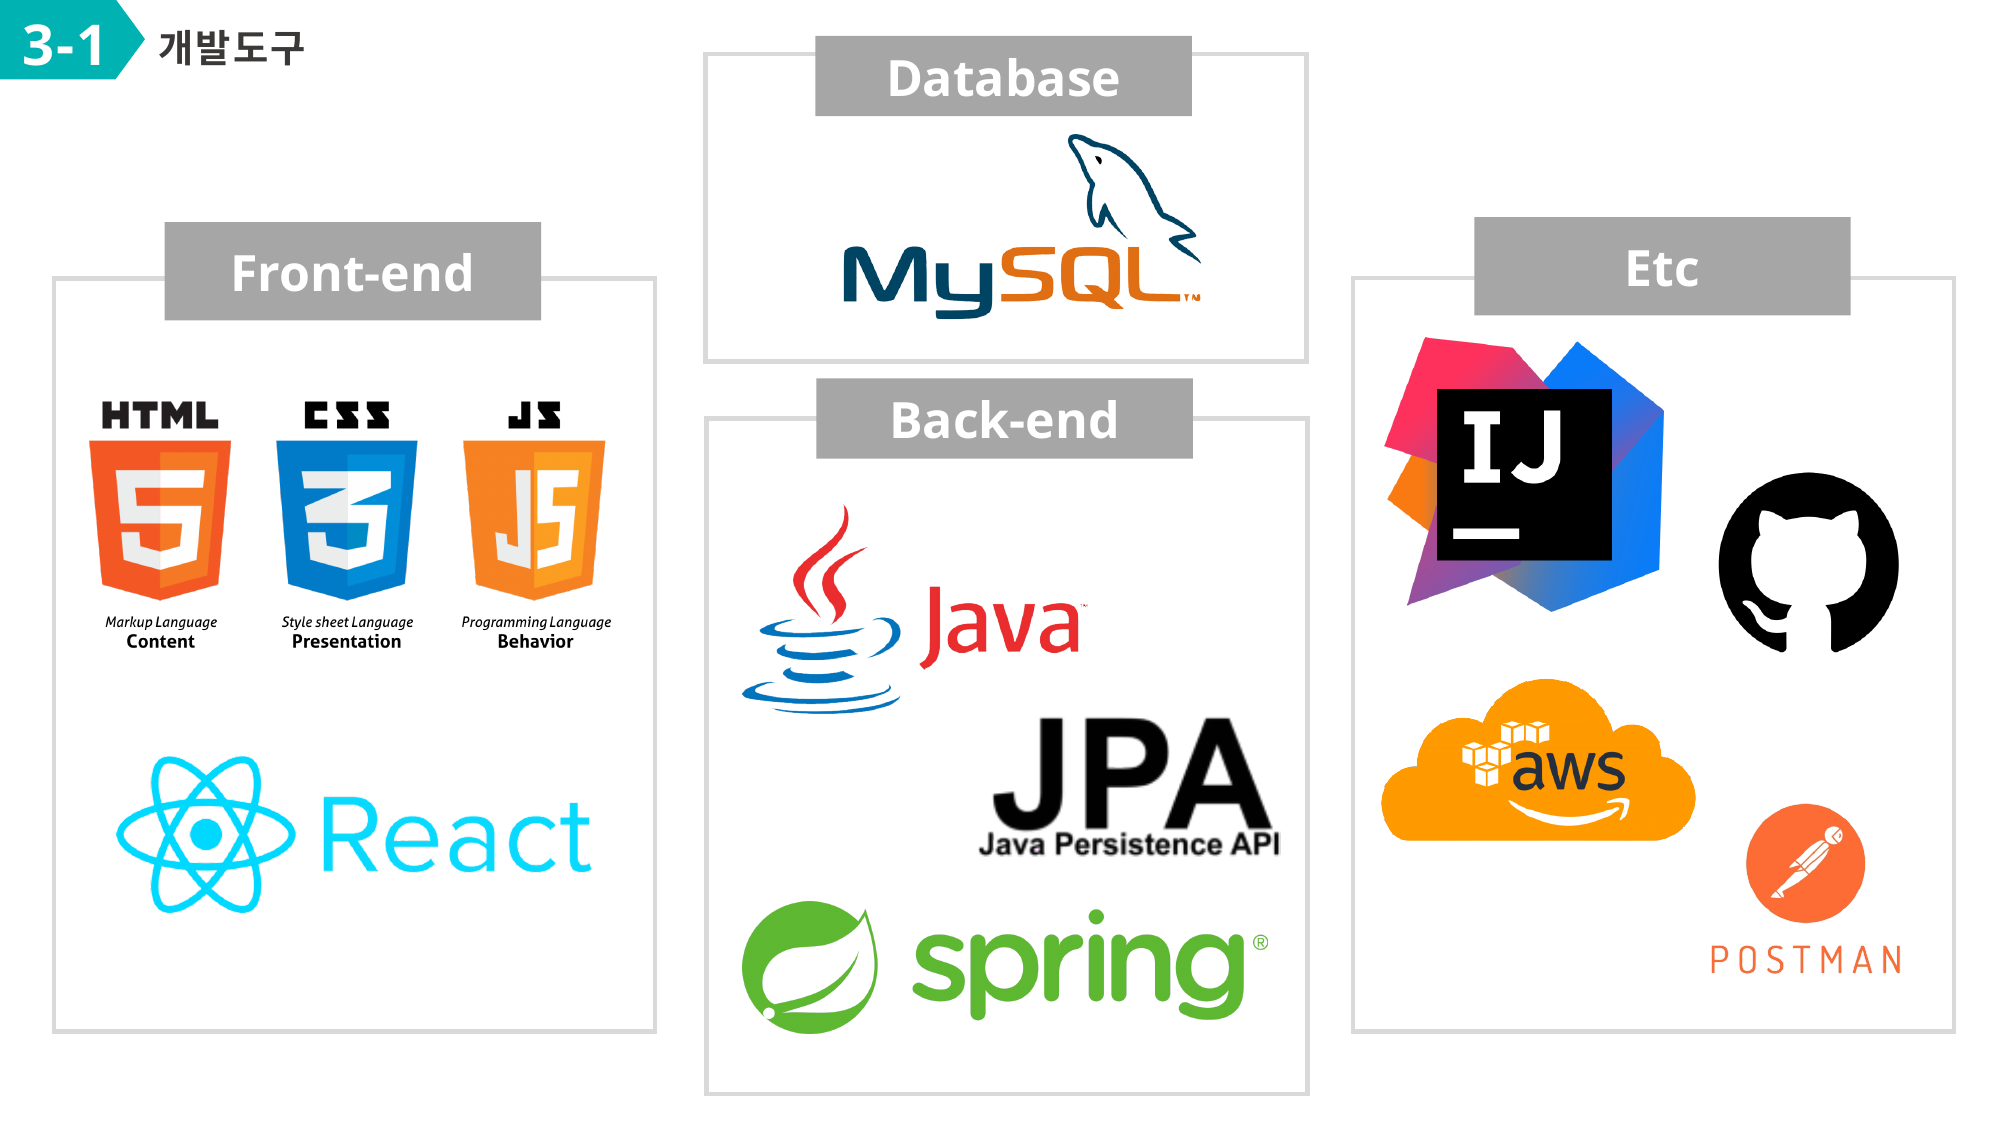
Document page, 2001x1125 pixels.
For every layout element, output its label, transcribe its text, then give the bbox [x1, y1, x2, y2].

picture [112, 751, 596, 913]
text_box Database [814, 35, 1193, 117]
text_box [53, 278, 656, 1033]
text_box 3-1 [0, 1, 138, 104]
text_box [705, 53, 842, 363]
text_box Etc [1473, 216, 1852, 317]
text_box [1193, 53, 1308, 363]
text_box Front-end [164, 221, 542, 322]
text_box Back-end [815, 377, 1194, 460]
picture [706, 492, 1281, 863]
picture [741, 901, 1268, 1035]
text_box [138, 29, 143, 49]
picture [1353, 337, 1984, 982]
text_box 개발도구 [143, 21, 940, 79]
text_box [706, 417, 1309, 1095]
picture [89, 401, 619, 663]
text_box [1352, 277, 1955, 1032]
picture [842, 96, 1201, 364]
